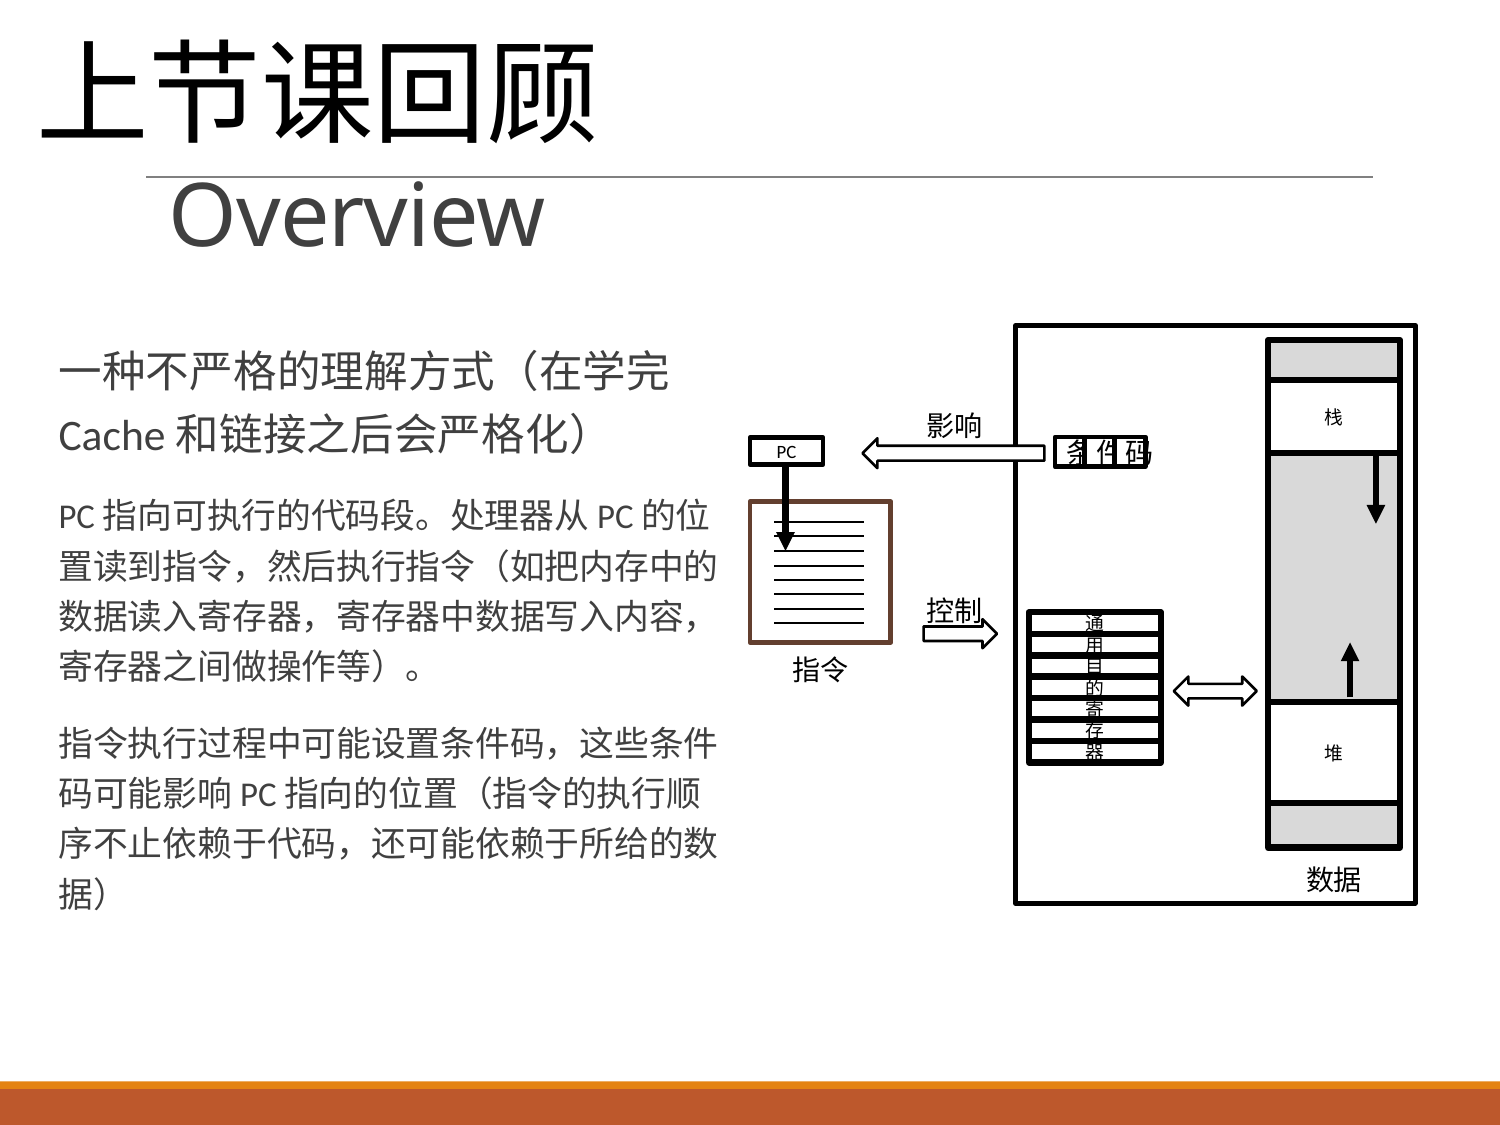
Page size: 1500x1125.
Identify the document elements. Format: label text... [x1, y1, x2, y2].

title Overview [153, 166, 1347, 272]
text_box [749, 324, 1416, 904]
list 一种不严格的理解方式（在学完Cache和链接之后会严格化） PC指向可执行的代码段。处理器从PC的位置读到指令，然后执行指令（如把内存中的数据读入寄存器，寄存器中数据写入内容，寄存器之间做操作等）。 指令执行过程中可能设置条件码，这些条件码可能影响PC指向的位置（指令的执行顺序不止依赖于代码，还可能依赖于所给的数据） [43, 325, 729, 925]
text_box 上节课回顾 [20, 14, 614, 165]
